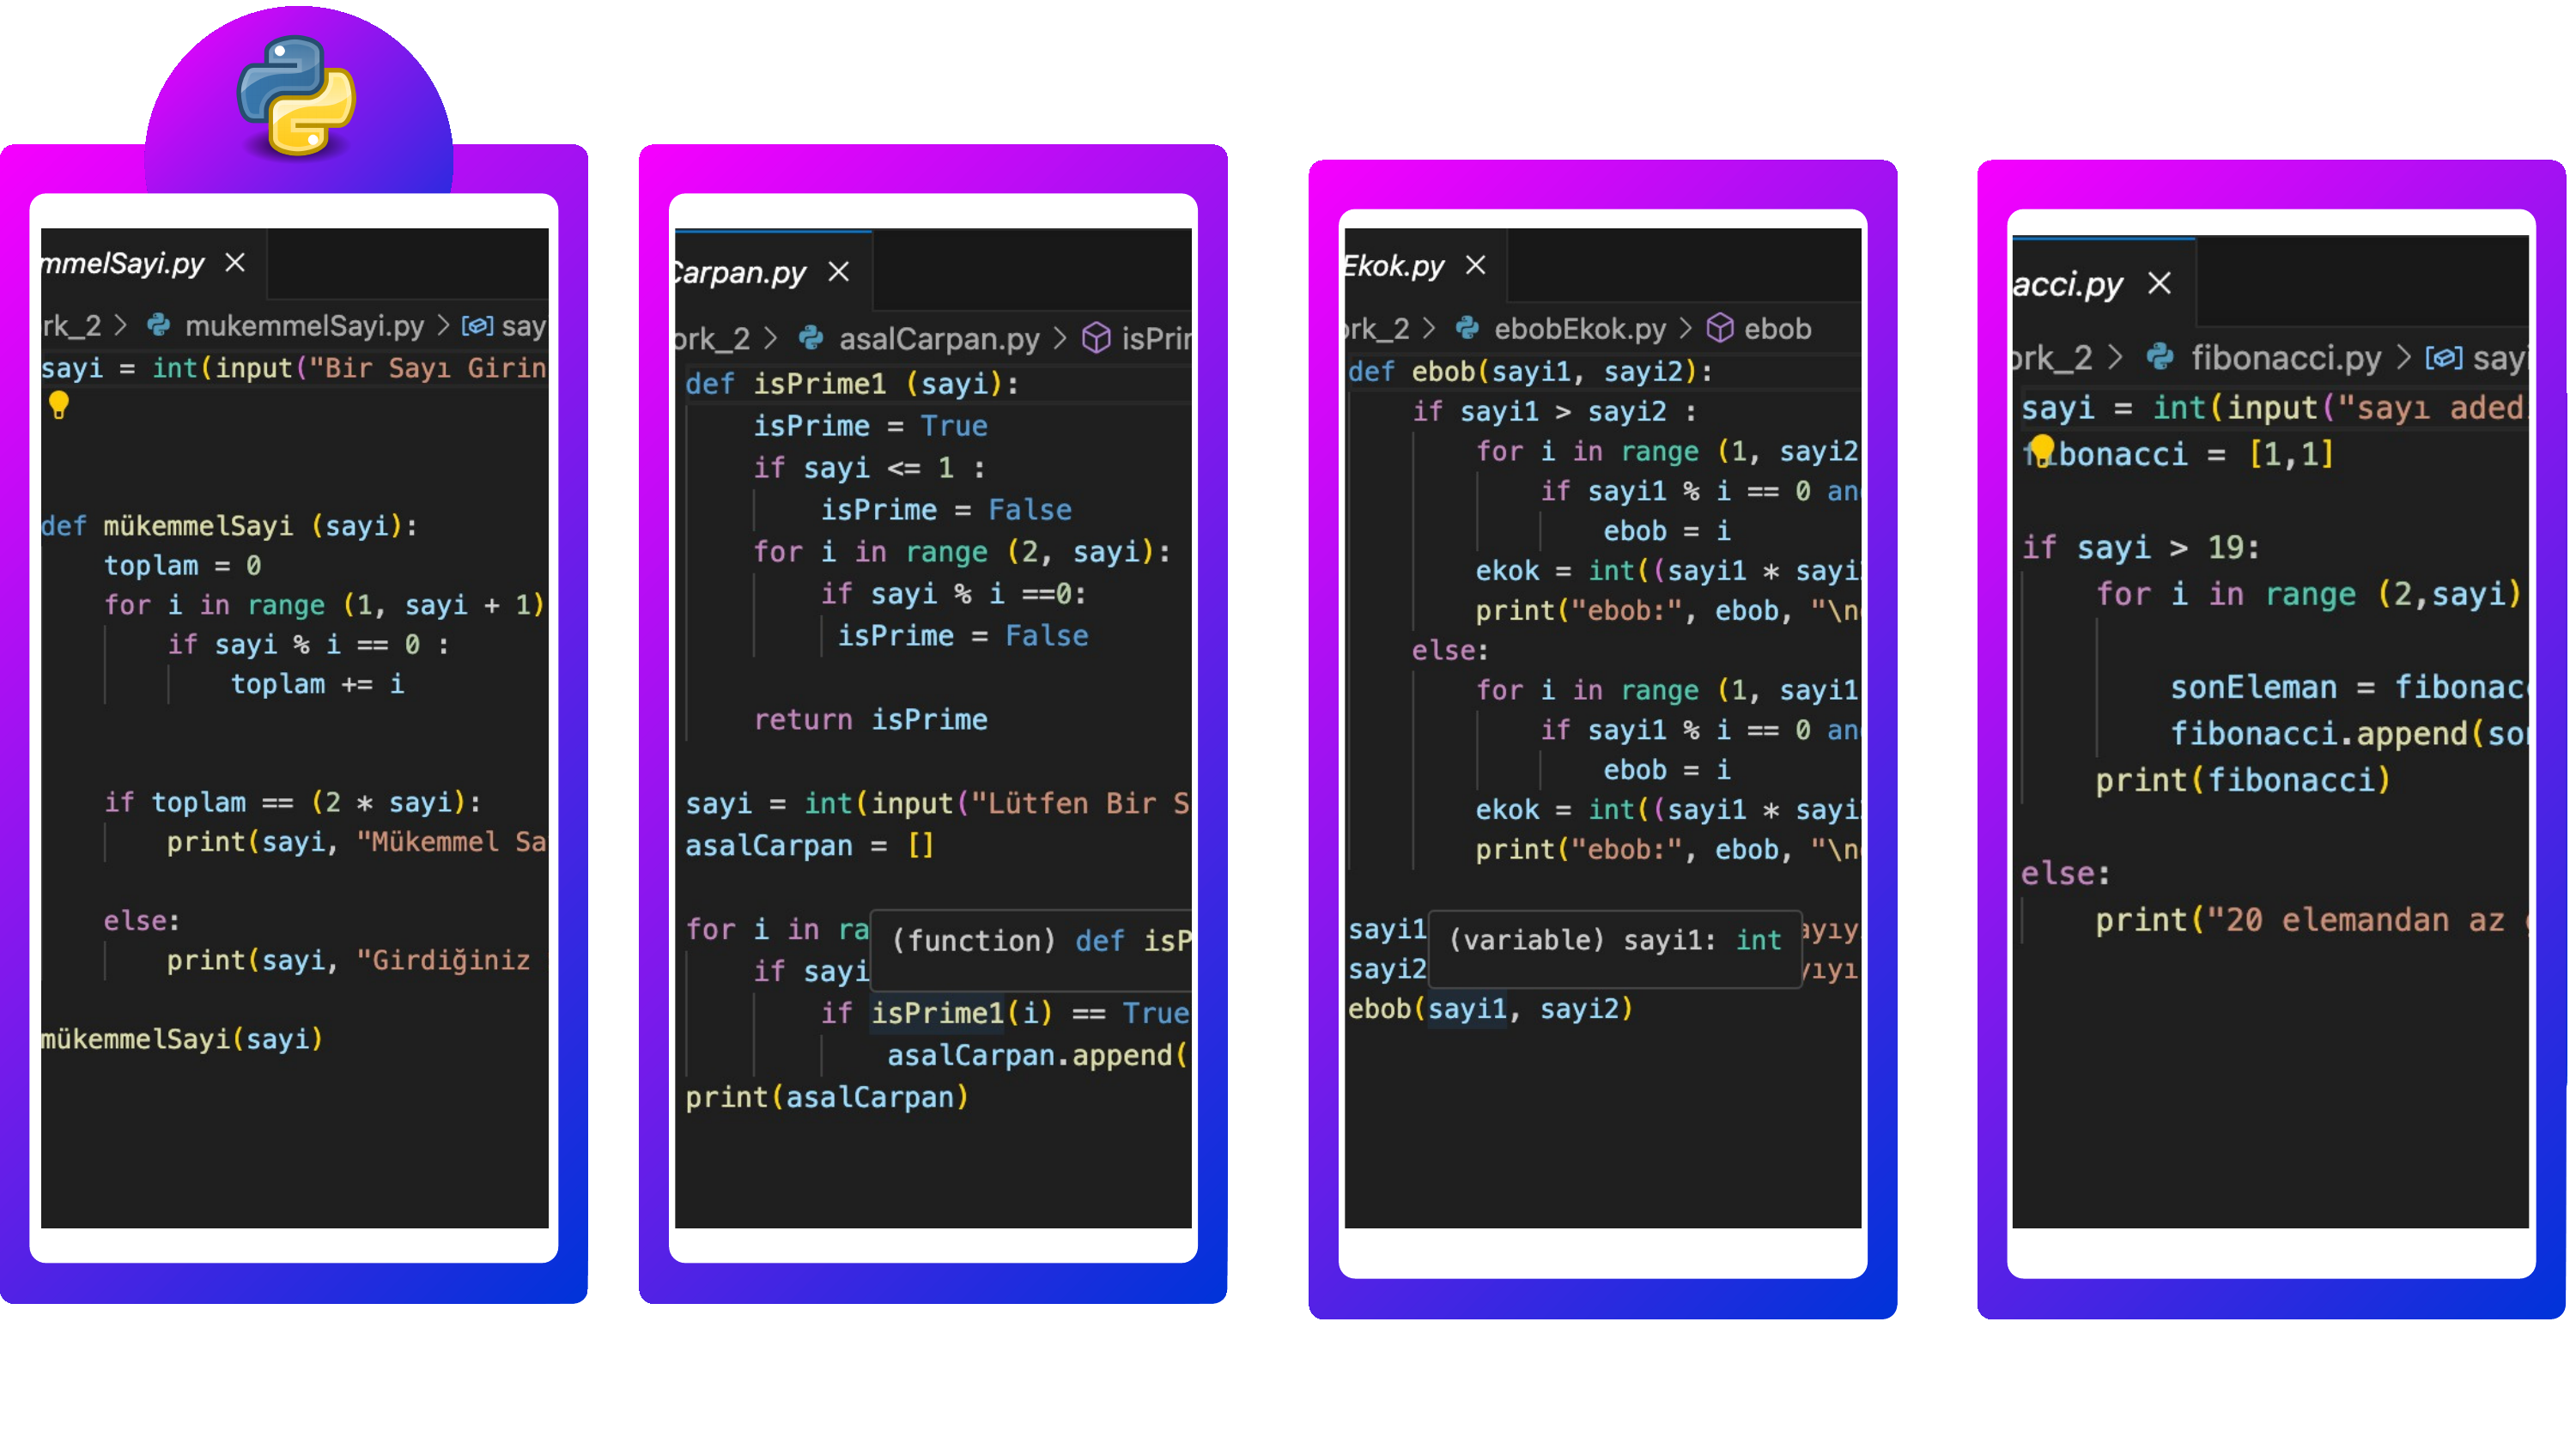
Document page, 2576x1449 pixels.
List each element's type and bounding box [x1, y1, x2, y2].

text_box [0, 0, 2576, 1449]
text_box [1344, 228, 1862, 1228]
text_box [668, 193, 1199, 1264]
text_box [674, 228, 1193, 1228]
text_box [2007, 209, 2537, 1279]
text_box [40, 228, 550, 1228]
text_box [1978, 160, 2567, 1320]
text_box [1338, 209, 1868, 1279]
text_box [639, 144, 1228, 1304]
text_box [2012, 235, 2530, 1228]
text_box [29, 193, 559, 1264]
text_box [144, 6, 453, 191]
text_box [1309, 160, 1898, 1320]
text_box [0, 144, 588, 1304]
